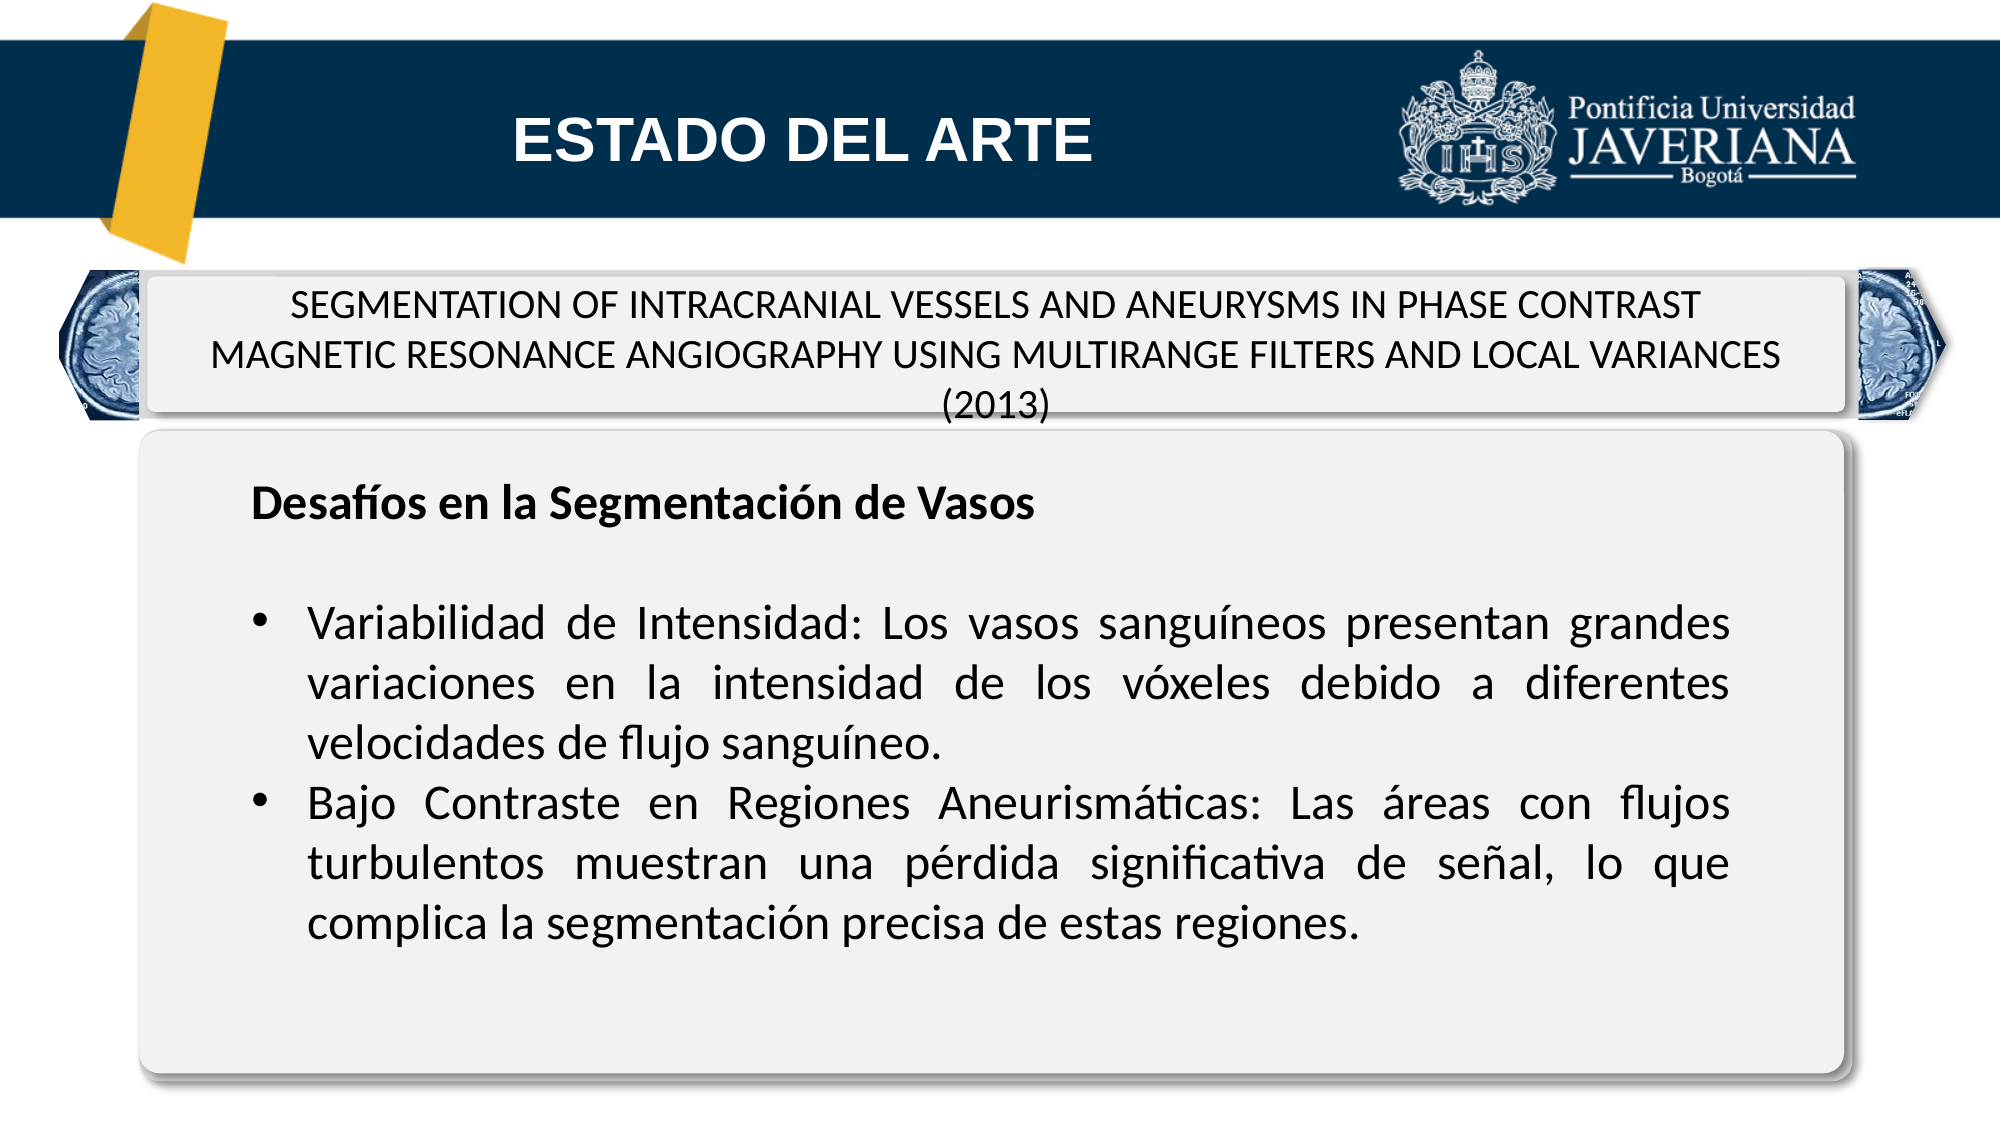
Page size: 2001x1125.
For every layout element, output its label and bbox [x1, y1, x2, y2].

picture [0, 0, 2000, 267]
text_box [52, 269, 1946, 1082]
